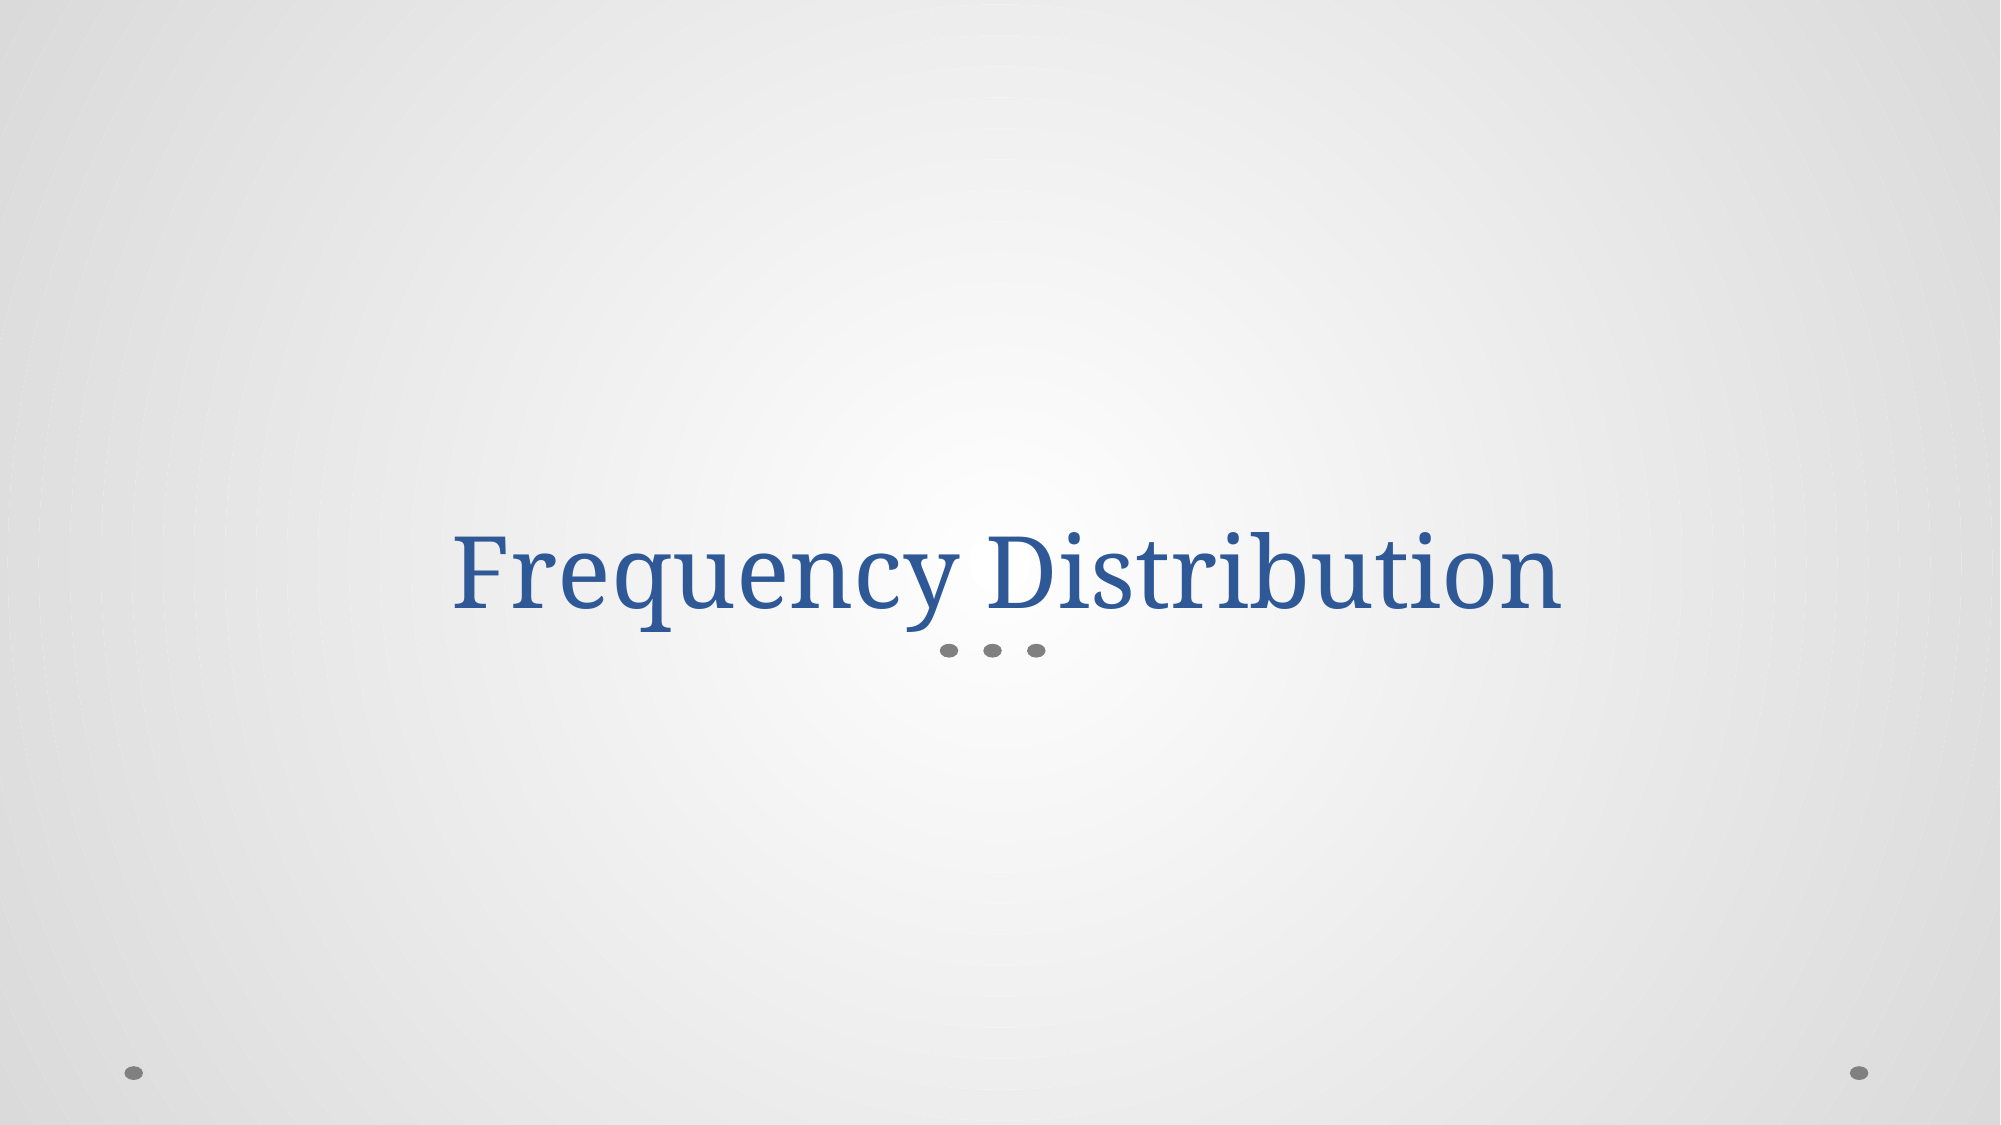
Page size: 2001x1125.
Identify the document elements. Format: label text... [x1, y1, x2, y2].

title Frequency Distribution [157, 224, 1858, 636]
